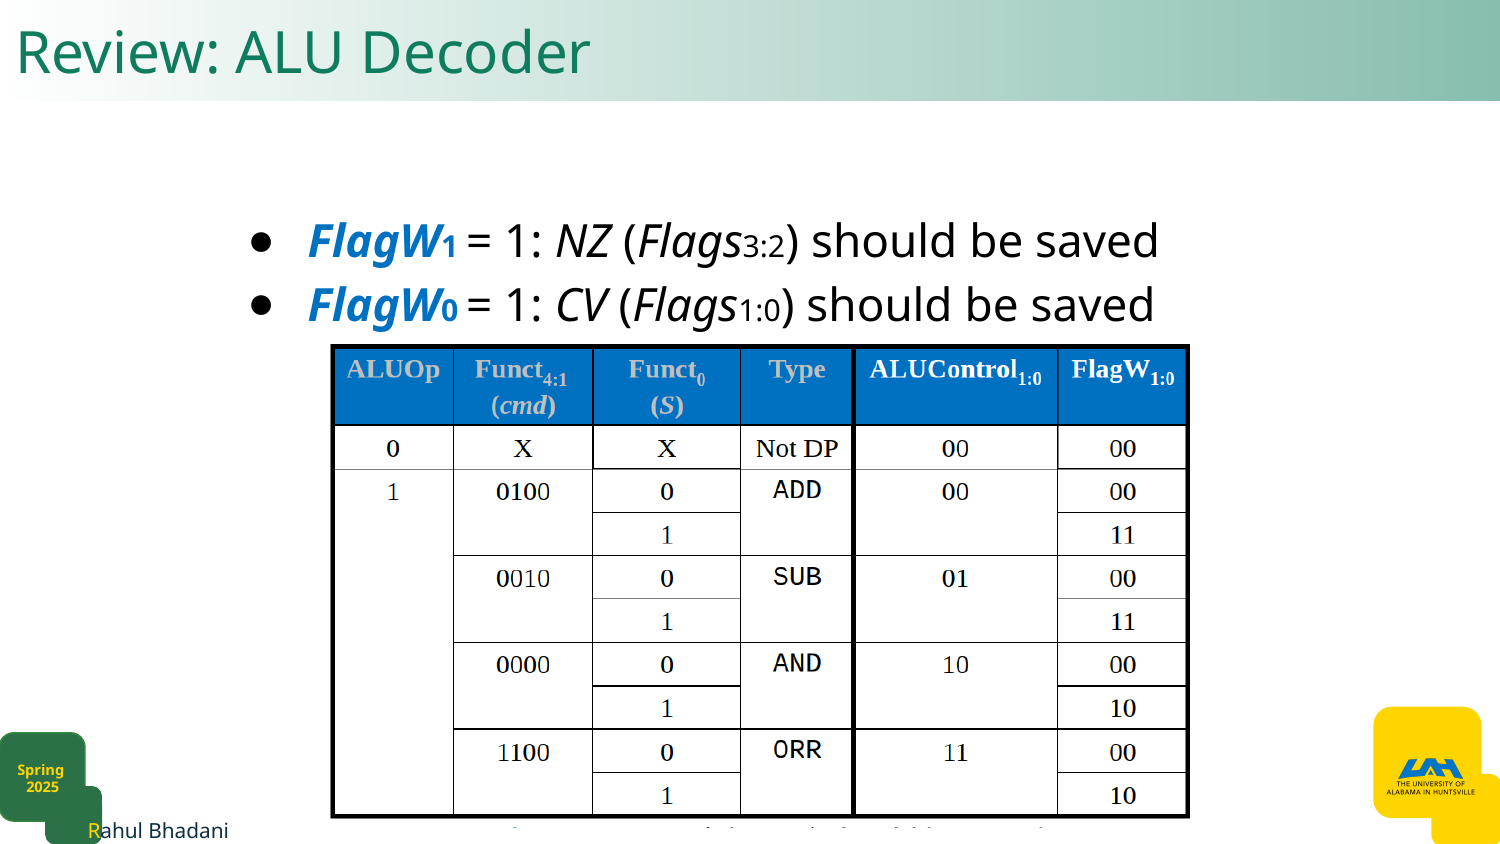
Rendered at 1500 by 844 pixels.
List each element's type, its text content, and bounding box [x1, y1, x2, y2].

title Review: ALU Decoder​ [0, 0, 1500, 101]
list FlagW1 = 1: NZ (Flags3:2) should be saved​ FlagW0 = 1: CV (Flags1:0) should be saved ​ [51, 189, 1449, 750]
picture [321, 332, 1214, 828]
picture [1386, 758, 1475, 795]
